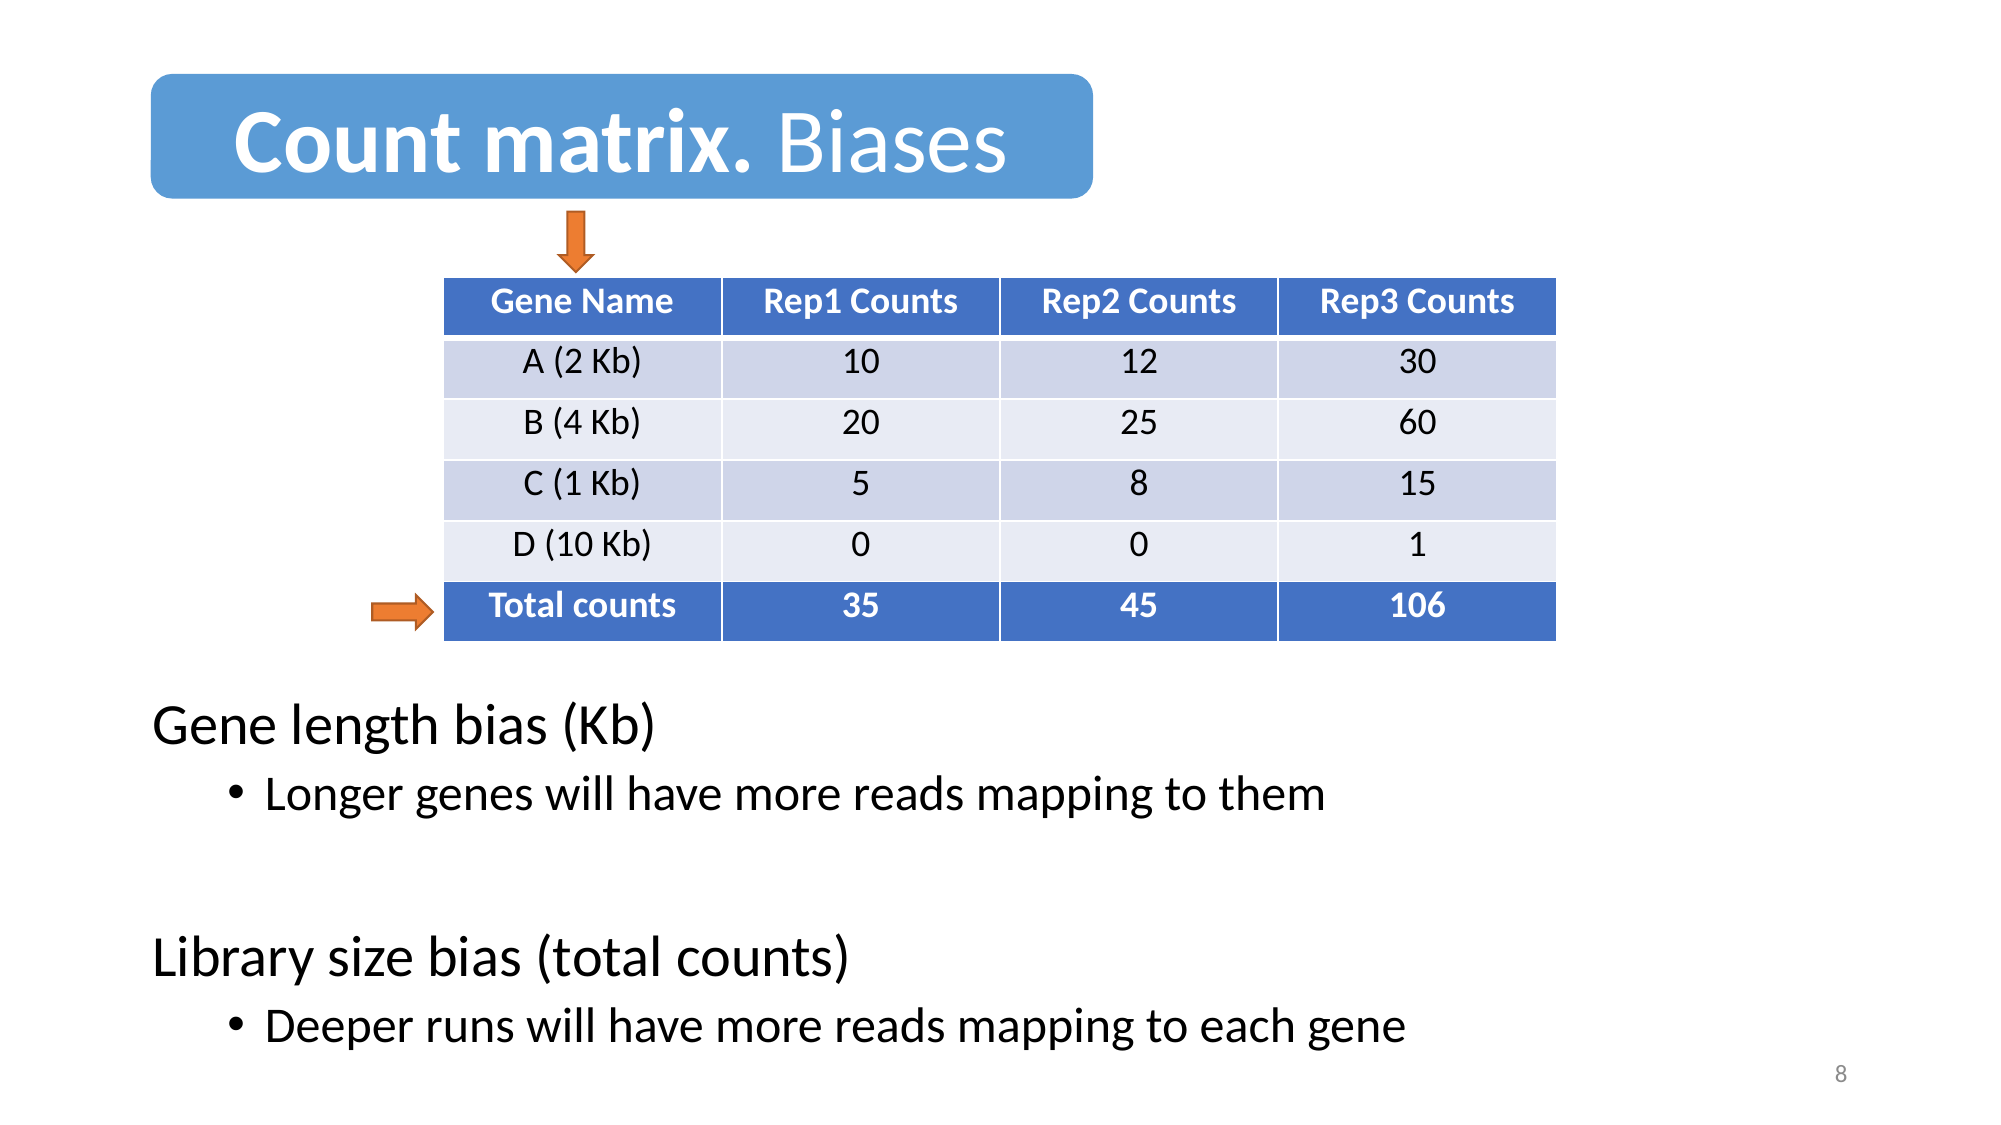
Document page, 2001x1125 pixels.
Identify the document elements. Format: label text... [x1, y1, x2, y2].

table_cell 25 [1001, 400, 1277, 459]
table_cell 1 [1279, 522, 1556, 581]
text_box [371, 592, 435, 632]
table_cell B (4 Kb) [444, 400, 721, 459]
table_cell 10 [723, 341, 999, 398]
table_cell 35 [723, 582, 999, 641]
table_cell D (10 Kb) [444, 522, 721, 581]
list Gene length bias (Kb) Longer genes will have more reads mapping to them Library size bias (total counts) Deeper runs will have more reads mapping to each gene [137, 686, 1863, 1082]
table_cell A (2 Kb) [444, 341, 721, 398]
table_header Gene Name [444, 278, 721, 335]
table_cell 45 [1001, 582, 1277, 641]
table_cell 5 [723, 461, 999, 520]
slide_number 8 [1412, 1042, 1863, 1103]
table_cell Total counts [444, 582, 721, 641]
table_header Rep2 Counts [1001, 278, 1277, 335]
table_header Rep1 Counts [723, 278, 999, 335]
table_cell 20 [723, 400, 999, 459]
table_header Rep3 Counts [1279, 278, 1556, 335]
table_cell 12 [1001, 341, 1277, 398]
table_cell 8 [1001, 461, 1277, 520]
table_cell 60 [1279, 400, 1556, 459]
table_cell 0 [723, 522, 999, 581]
table_cell 106 [1279, 582, 1556, 641]
table_cell 15 [1279, 461, 1556, 520]
table_cell C (1 Kb) [444, 461, 721, 520]
table_cell 30 [1279, 341, 1556, 398]
table_cell 0 [1001, 522, 1277, 581]
text_box Count matrix. Biases [150, 73, 1094, 199]
text_box [556, 210, 596, 274]
